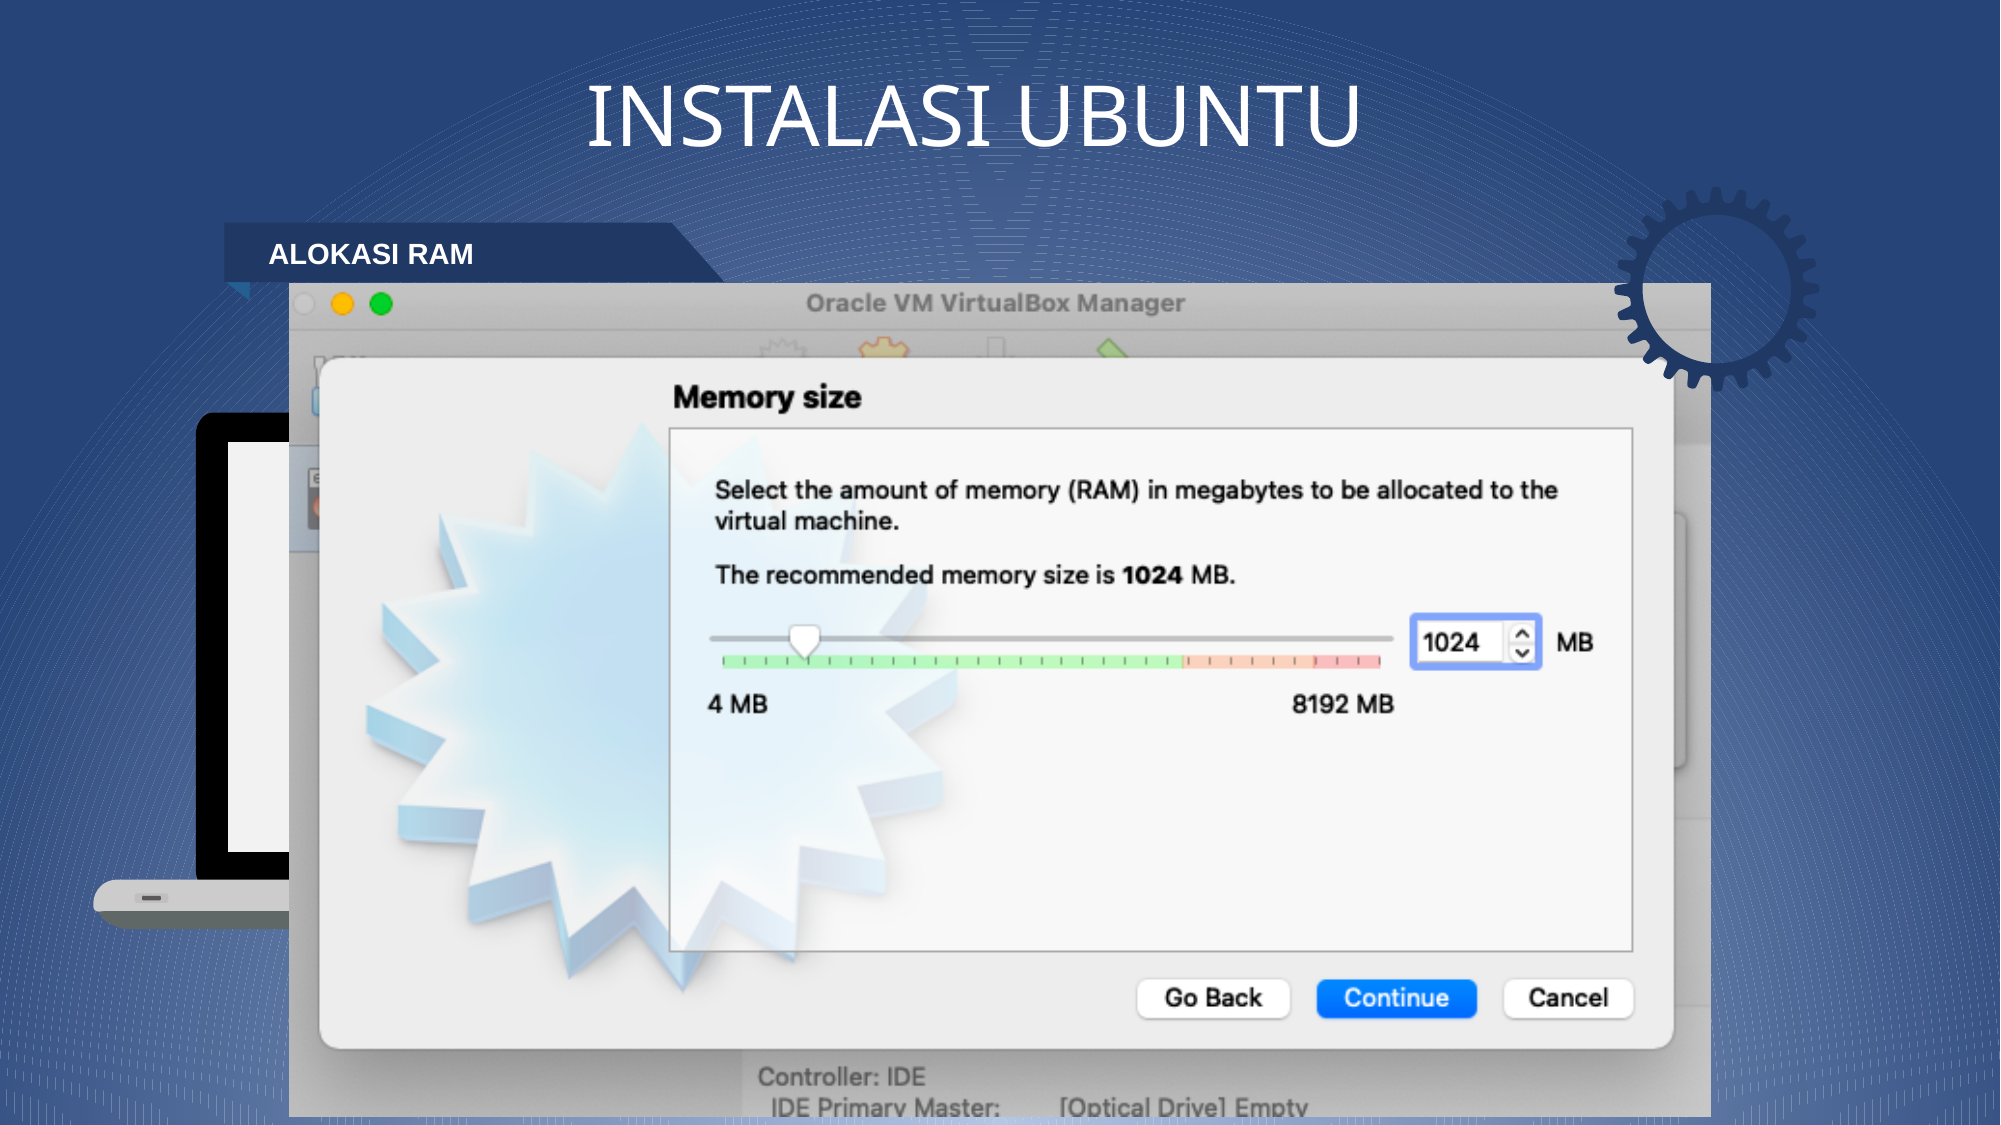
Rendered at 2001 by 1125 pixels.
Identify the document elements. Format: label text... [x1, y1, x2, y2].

list INSTALASI UBUNTU [0, 55, 1952, 175]
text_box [224, 222, 725, 301]
picture [289, 283, 1711, 1117]
text_box [1617, 186, 1820, 392]
